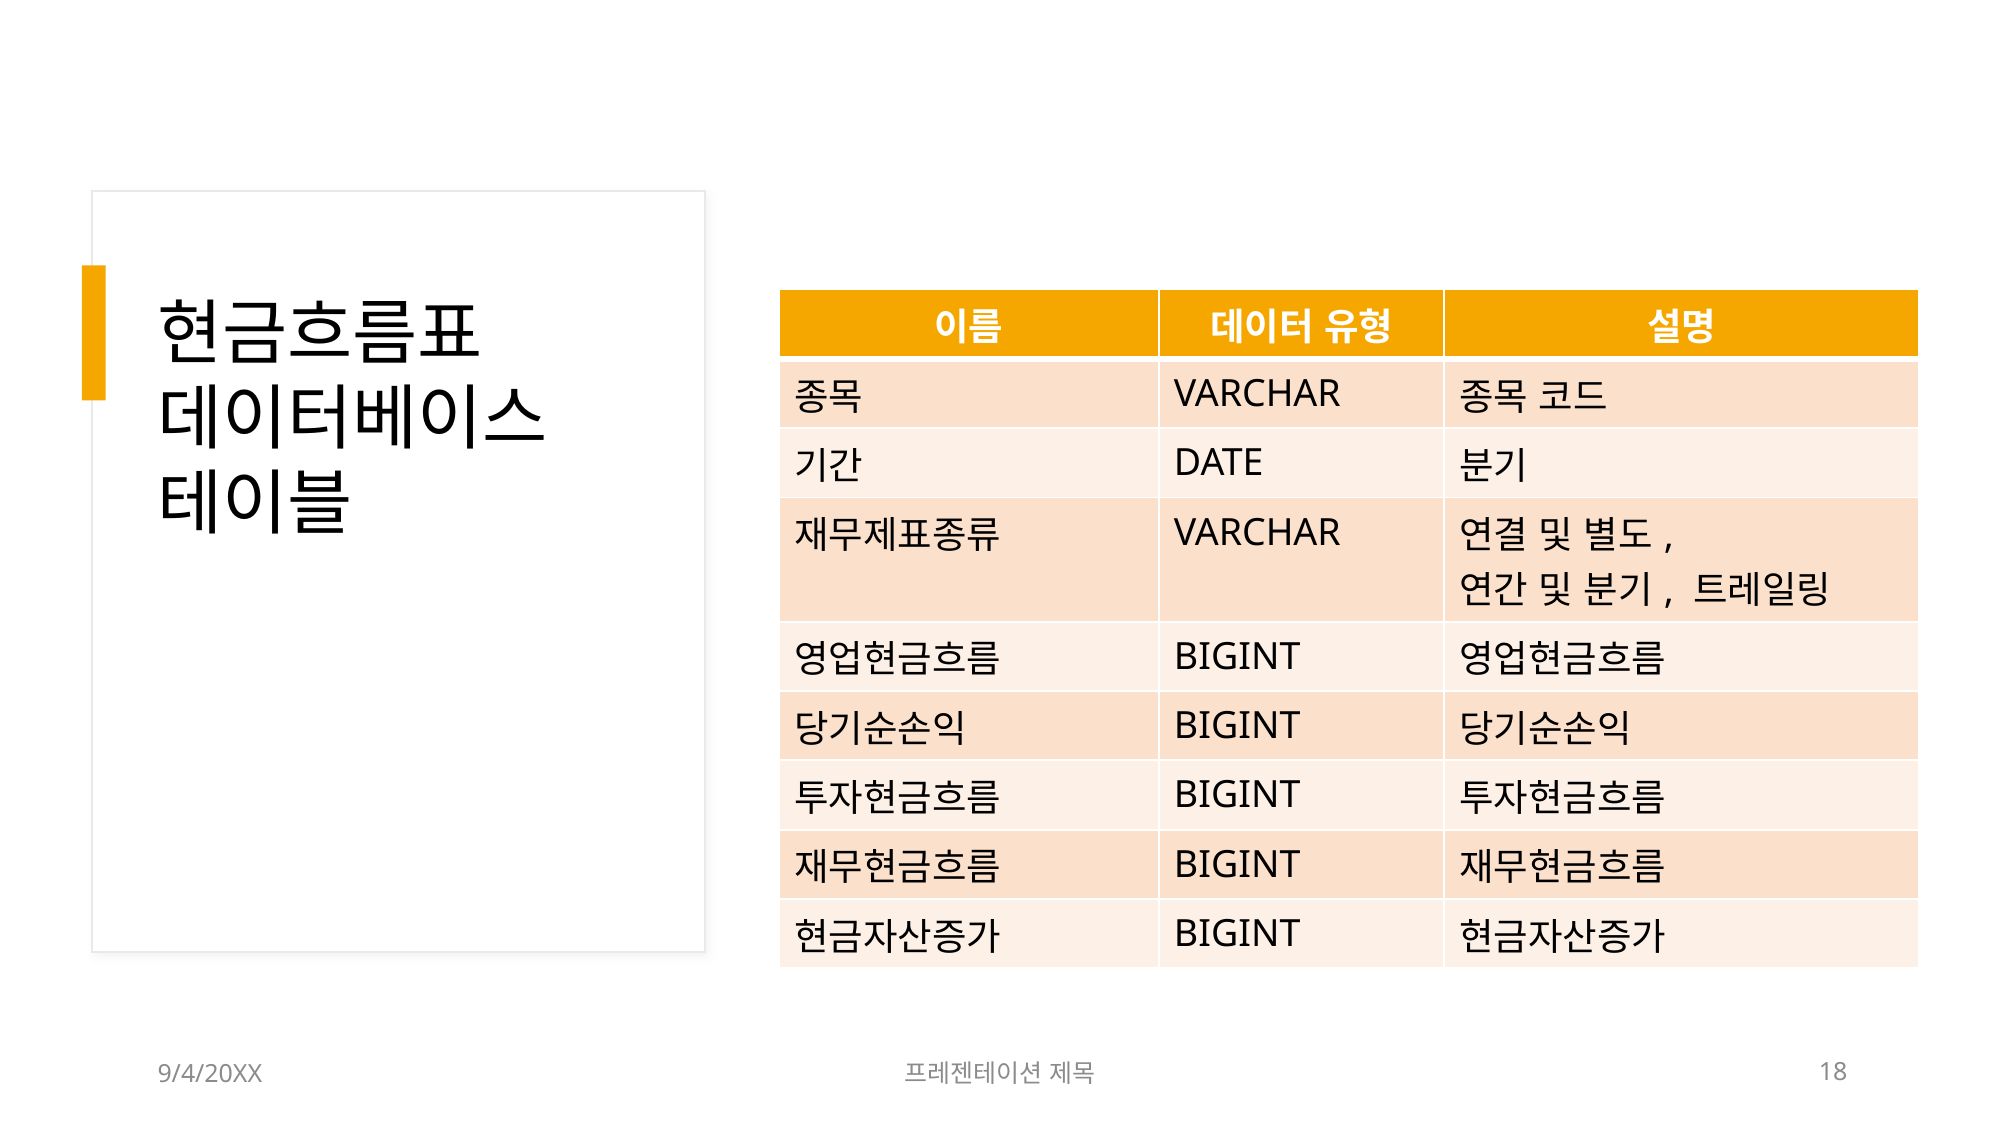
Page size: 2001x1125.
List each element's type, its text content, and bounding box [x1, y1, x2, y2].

table_cell BIGINT [1160, 761, 1443, 829]
table_header 이름 [780, 290, 1158, 356]
footer 프레젠테이션 제목 [662, 1042, 1338, 1103]
table_cell BIGINT [1160, 900, 1443, 967]
table_cell BIGINT [1160, 831, 1443, 898]
table_cell 영업현금흐름 [780, 623, 1158, 690]
table_cell 연결 및 별도, 연간 및 분기, 트레일링 [1445, 498, 1918, 621]
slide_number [142, 1042, 593, 1103]
table_cell 재무현금흐름 [780, 831, 1158, 898]
table_cell 종목 [780, 362, 1158, 427]
table_cell BIGINT [1160, 692, 1443, 759]
table_cell 재무현금흐름 [1445, 831, 1918, 898]
table_cell 현금자산증가 [780, 900, 1158, 967]
table_cell DATE [1160, 429, 1443, 497]
table_cell 종목 코드 [1445, 362, 1918, 427]
table_cell 재무제표종류 [780, 498, 1158, 621]
table_cell 당기순손익 [1445, 692, 1918, 759]
table_cell BIGINT [1160, 623, 1443, 690]
table_cell VARCHAR [1160, 362, 1443, 427]
table_cell 투자현금흐름 [780, 761, 1158, 829]
slide_number 18 [1412, 1042, 1863, 1103]
table_cell 영업현금흐름 [1445, 623, 1918, 690]
table_header 데이터 유형 [1160, 290, 1443, 356]
table_cell 분기 [1445, 429, 1918, 497]
table_cell 투자현금흐름 [1445, 761, 1918, 829]
table_cell 기간 [780, 429, 1158, 497]
table_cell 당기순손익 [780, 692, 1158, 759]
table_cell VARCHAR [1160, 498, 1443, 621]
title 현금흐름표 데이터베이스 테이블 [142, 280, 651, 561]
table_header 설명 [1445, 290, 1918, 356]
table_cell 현금자산증가 [1445, 900, 1918, 967]
